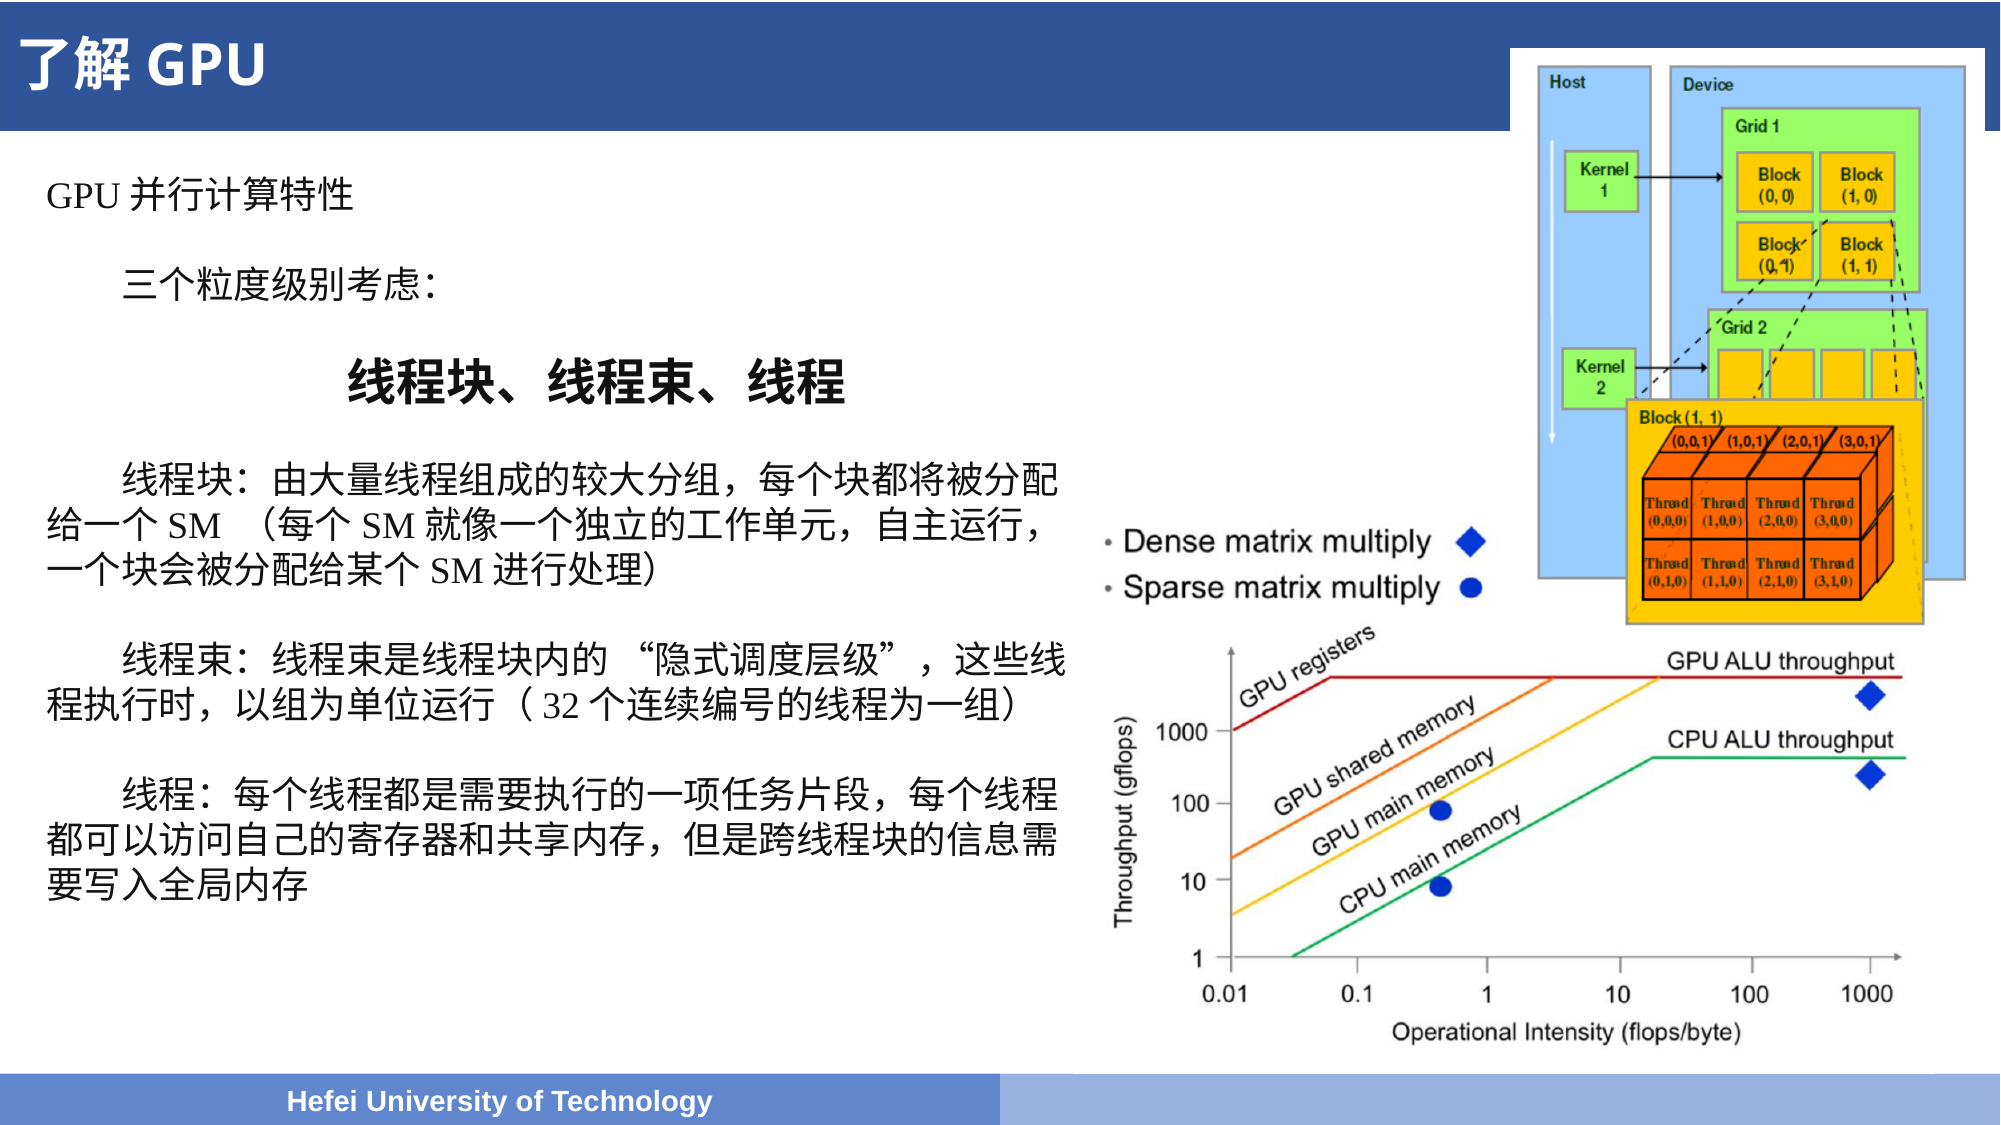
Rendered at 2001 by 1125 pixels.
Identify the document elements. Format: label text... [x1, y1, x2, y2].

title 了解GPU [0, 3, 1937, 131]
slide_number [1462, 1074, 1913, 1125]
text_box GPU并行计算特性 三个粒度级别考虑： 线程块、线程束、线程 线程块：由大量线程组成的较大分组，每个块都将被分配给一个SM （每个SM就像一个独立的工作单元，自主运行，一个块会被分配给某个SM进行处理） 线程束：线程束是线程块内的 “隐式调度层级”，这些线程执行时，以组为单位运行（32个连续编号的线程为一组） 线程：每个线程都是需要执行的一项任务片段，每个线程都可以访问自己的寄存器和共享内存，但是跨线程块的信息需要写入全局内存 [31, 163, 1100, 913]
picture [1073, 48, 1985, 1074]
